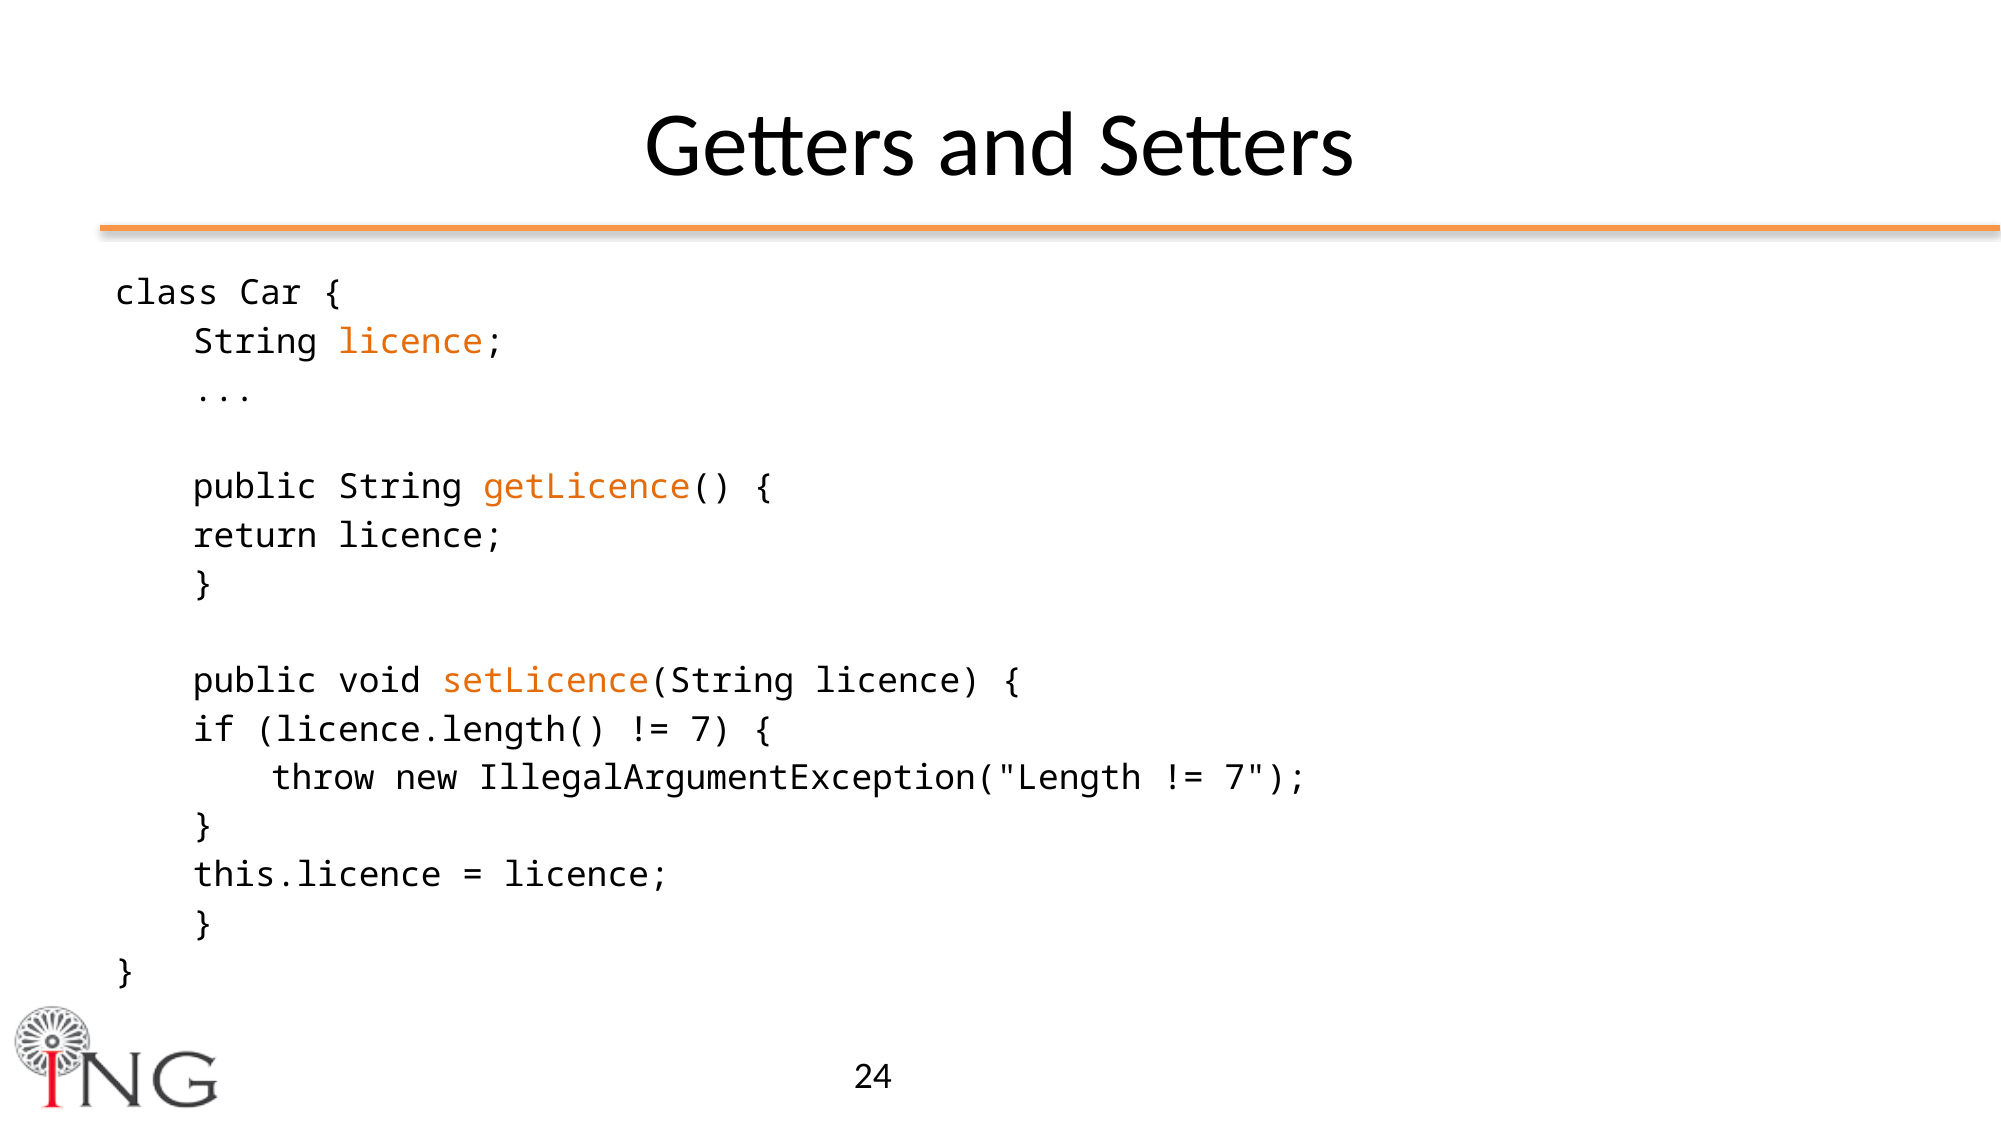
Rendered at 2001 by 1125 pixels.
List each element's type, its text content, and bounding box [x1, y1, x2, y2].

picture [0, 987, 244, 1125]
list class Car { String licence; ... public String getLicence() { return licence; } public void setLicence(String licence) { if (licence.length() != 7) { throw new IllegalArgumentException("Length != 7"); } this.licence = licence; } } [99, 262, 1900, 1005]
slide_number 24 [839, 1043, 1900, 1104]
title Getters and Setters [99, 45, 1900, 233]
